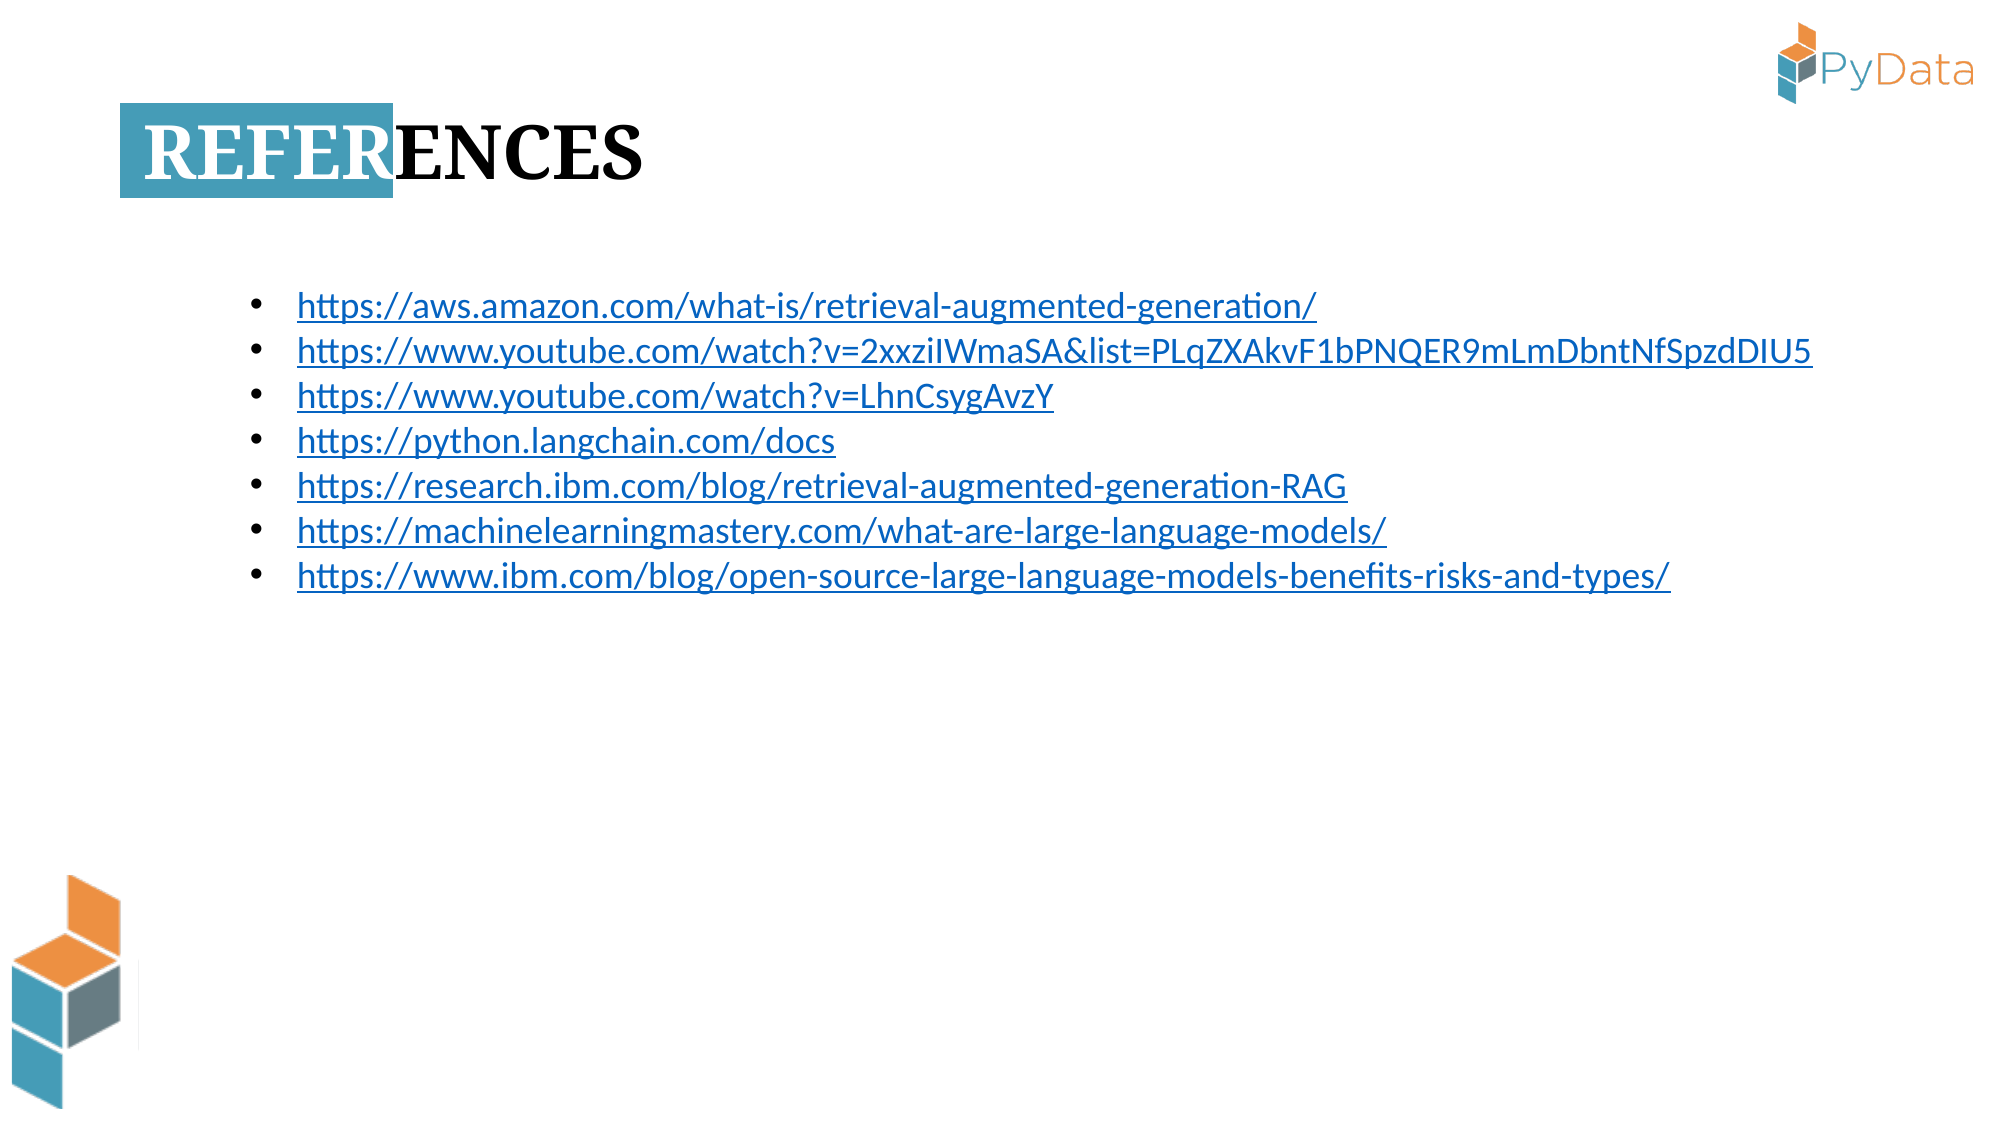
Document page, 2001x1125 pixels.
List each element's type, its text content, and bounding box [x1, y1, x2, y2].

picture [1777, 22, 1973, 105]
text_box https://aws.amazon.com/what-is/retrieval-augmented-generation/ https://www.youtube.com/watch?v=2xxziIWmaSA&list=PLqZXAkvF1bPNQER9mLmDbntNfSpzdDIU5 https://www.youtube.com/watch?v=LhnCsygAvzY https://python.langchain.com/docs https://research.ibm.com/blog/retrieval-augmented-generation-RAG https://machinelearningmastery.com/what-are-large-language-models/ https://www.ibm.com/blog/open-source-large-language-models-benefits-risks-and-types/ [235, 273, 1828, 694]
picture [11, 874, 139, 1109]
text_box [119, 97, 671, 204]
